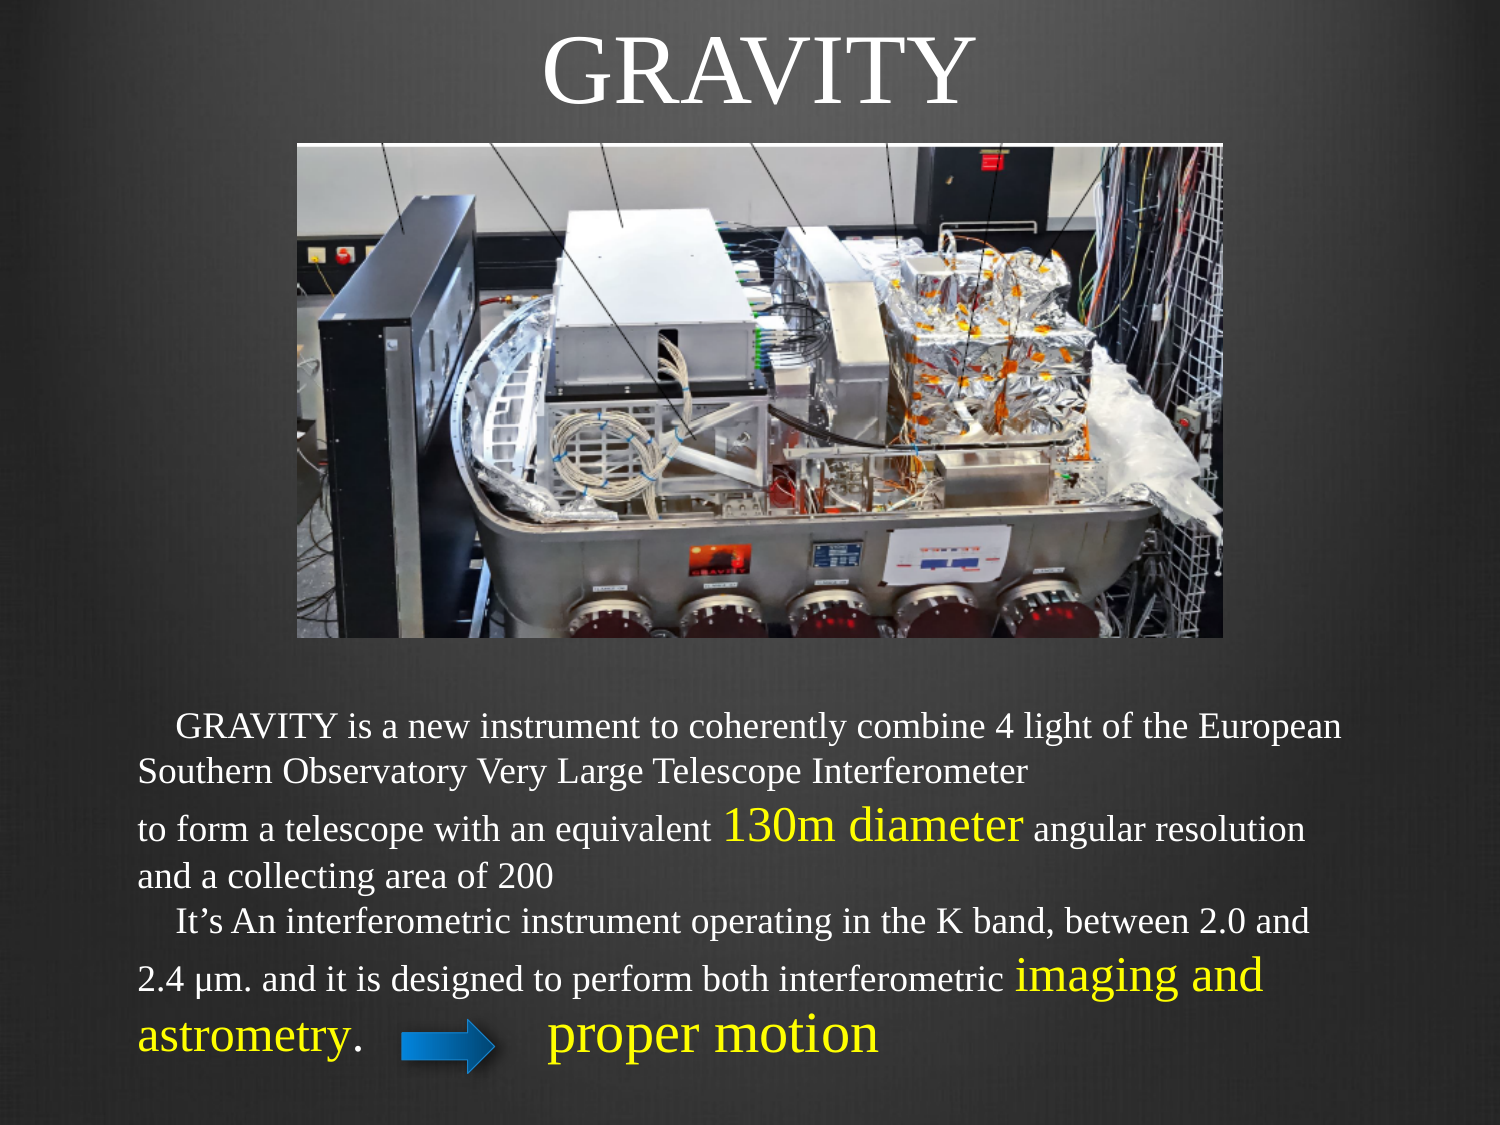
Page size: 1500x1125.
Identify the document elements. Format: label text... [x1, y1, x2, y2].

text_box proper motion [532, 986, 899, 1072]
picture [297, 143, 1223, 638]
text_box [401, 1018, 496, 1074]
title GRAVITY [122, 0, 1398, 181]
